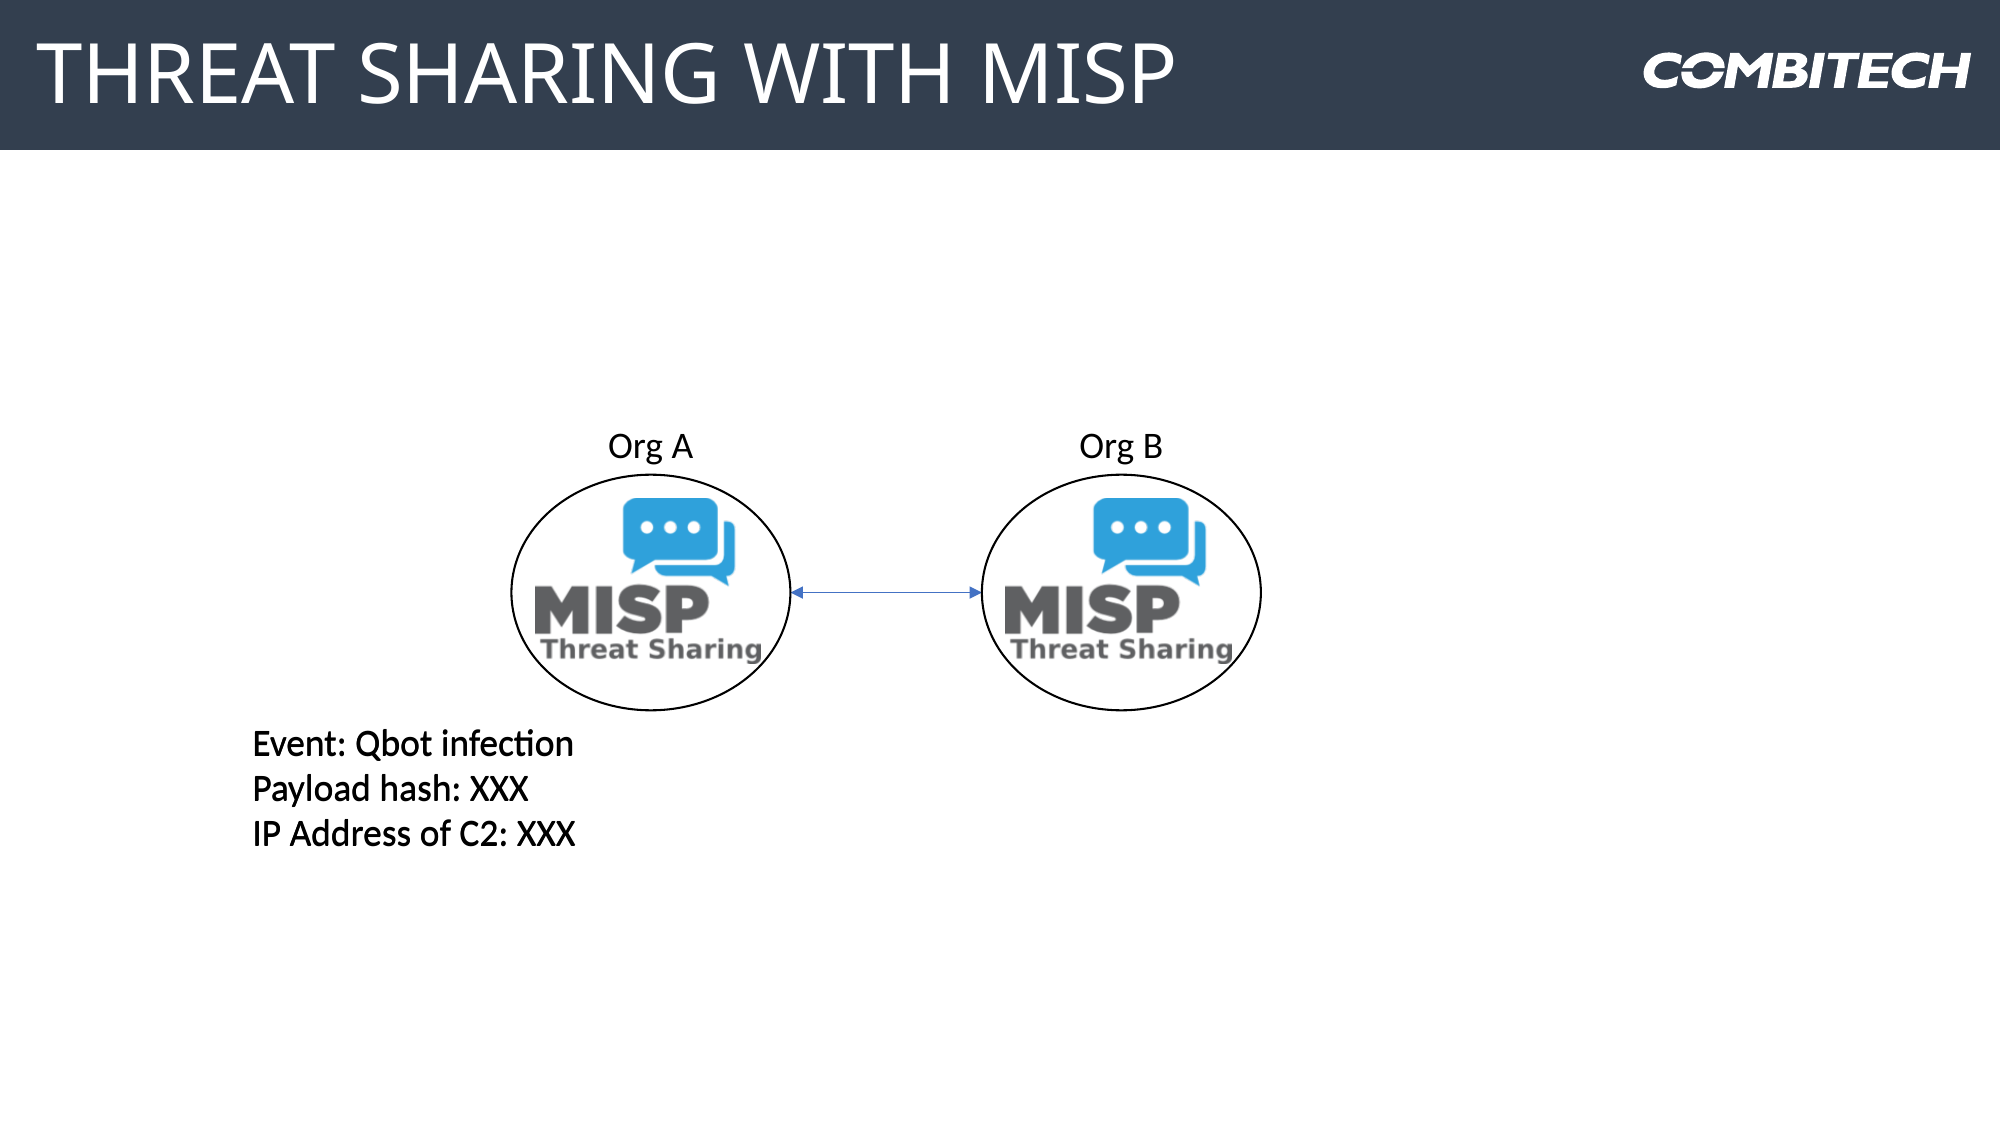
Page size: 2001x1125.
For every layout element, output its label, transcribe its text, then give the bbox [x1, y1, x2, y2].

title Threat sharing with MISP [21, 20, 1658, 129]
text_box Event: Qbot infection Payload hash: XXX IP Address of C2: XXX [237, 711, 591, 862]
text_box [981, 414, 1261, 711]
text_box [511, 414, 791, 711]
